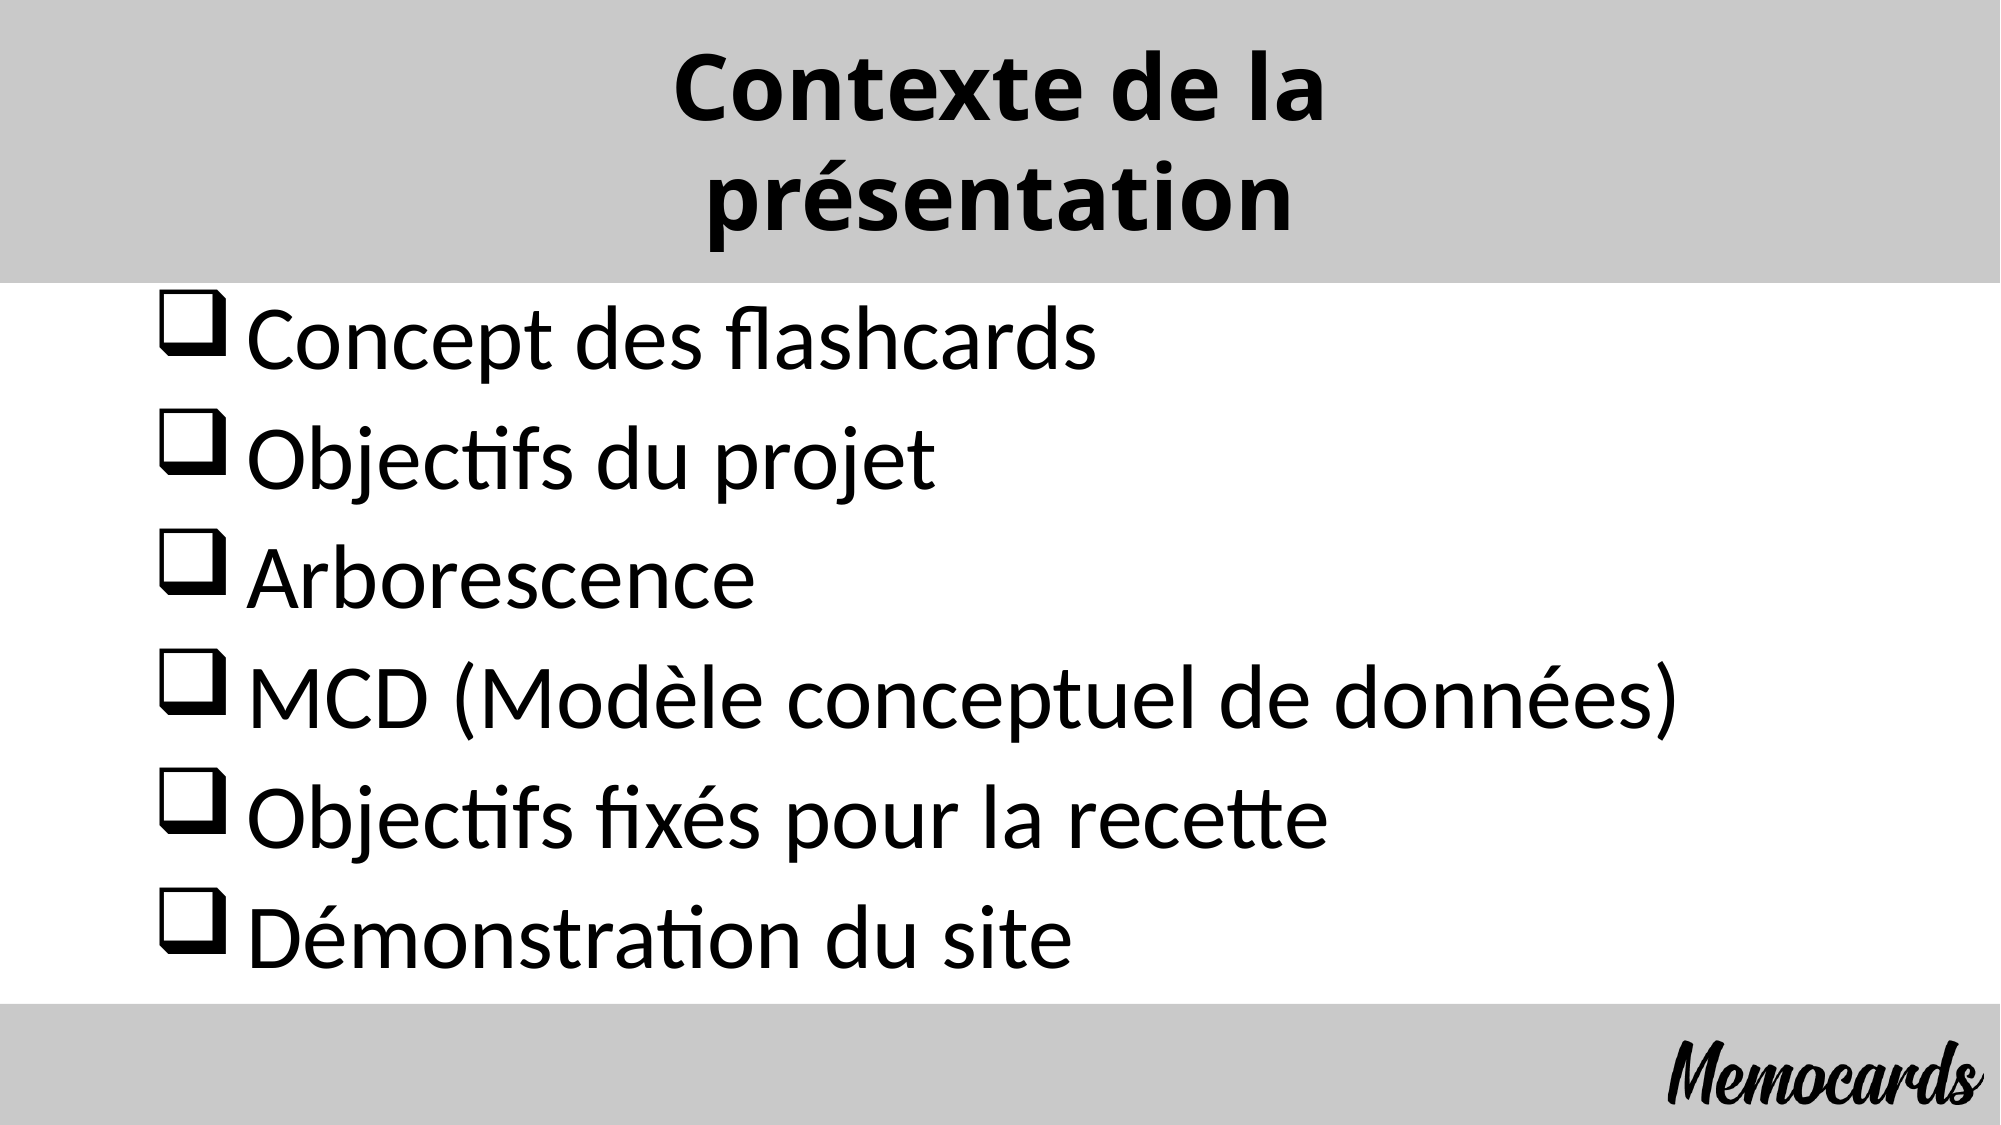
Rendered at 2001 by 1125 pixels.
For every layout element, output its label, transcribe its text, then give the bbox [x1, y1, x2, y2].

picture [1665, 1031, 1984, 1114]
text_box [0, 0, 2000, 285]
text_box [0, 1002, 2000, 1125]
text_box Concept des flashcards Objectifs du projet Arborescence MCD (Modèle conceptuel de données) Objectifs fixés pour la recette Démonstration du site [137, 282, 1863, 1004]
text_box Contexte de la présentation [441, 29, 1559, 248]
